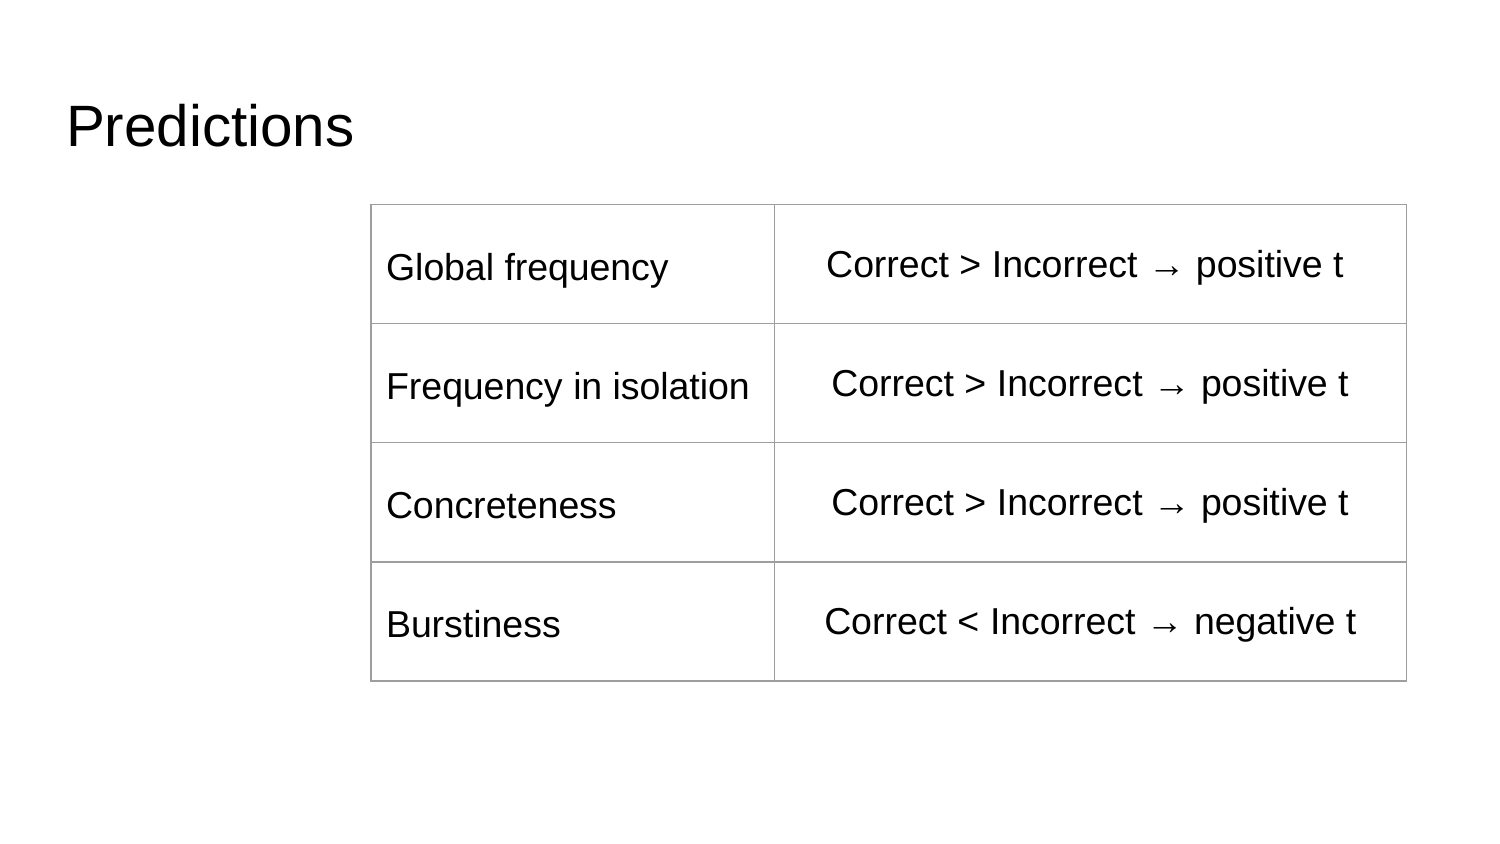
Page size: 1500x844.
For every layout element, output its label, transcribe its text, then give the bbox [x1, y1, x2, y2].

table_cell Frequency in isolation [372, 324, 774, 442]
table_header Global frequency [372, 205, 774, 323]
table_cell Concreteness [372, 443, 774, 561]
table_cell Correct < Incorrect → negative t [775, 563, 1406, 680]
title Predictions [51, 72, 1449, 167]
table_header Correct > Incorrect → positive t [775, 205, 1406, 323]
table_cell Burstiness [372, 563, 774, 680]
table_cell Correct > Incorrect → positive t [775, 324, 1406, 442]
table_cell Correct > Incorrect → positive t [775, 443, 1406, 561]
